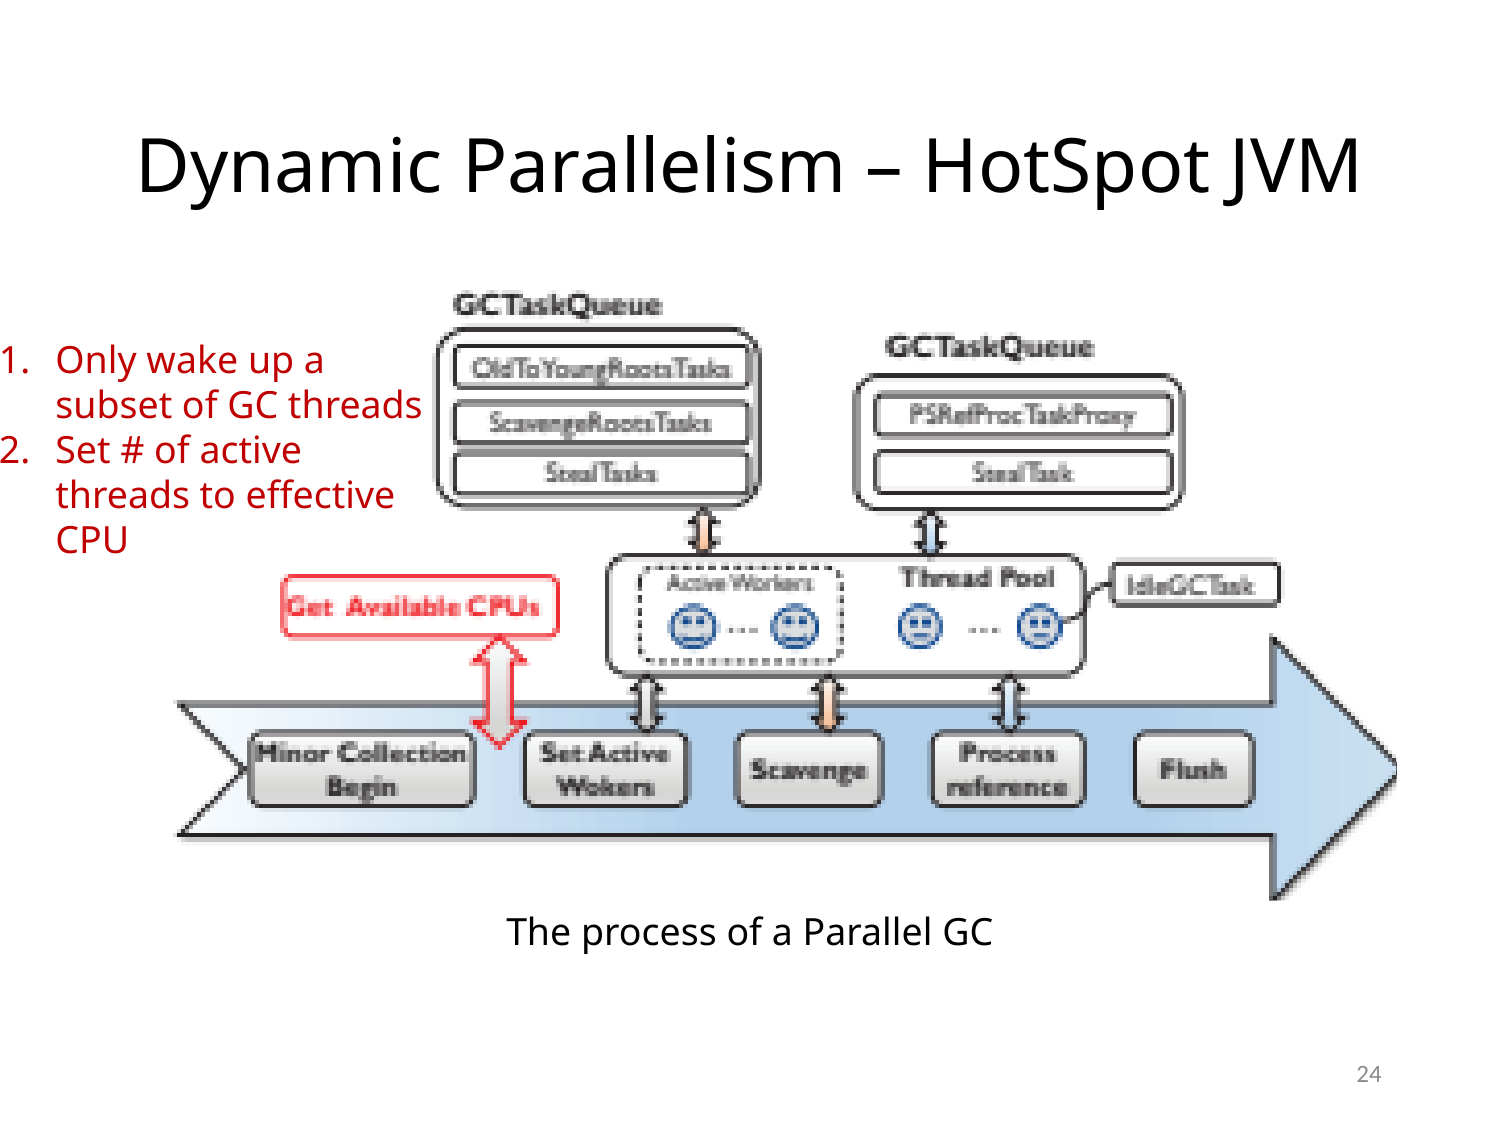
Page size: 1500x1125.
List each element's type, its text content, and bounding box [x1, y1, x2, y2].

picture [173, 282, 1397, 901]
text_box Only wake up a subset of GC threads Set # of active threads to effective CPU [0, 328, 173, 569]
title Dynamic Parallelism – HotSpot JVM [103, 59, 1397, 278]
text_box The process of a Parallel GC [442, 901, 1057, 960]
slide_number 24 [1059, 1042, 1397, 1103]
